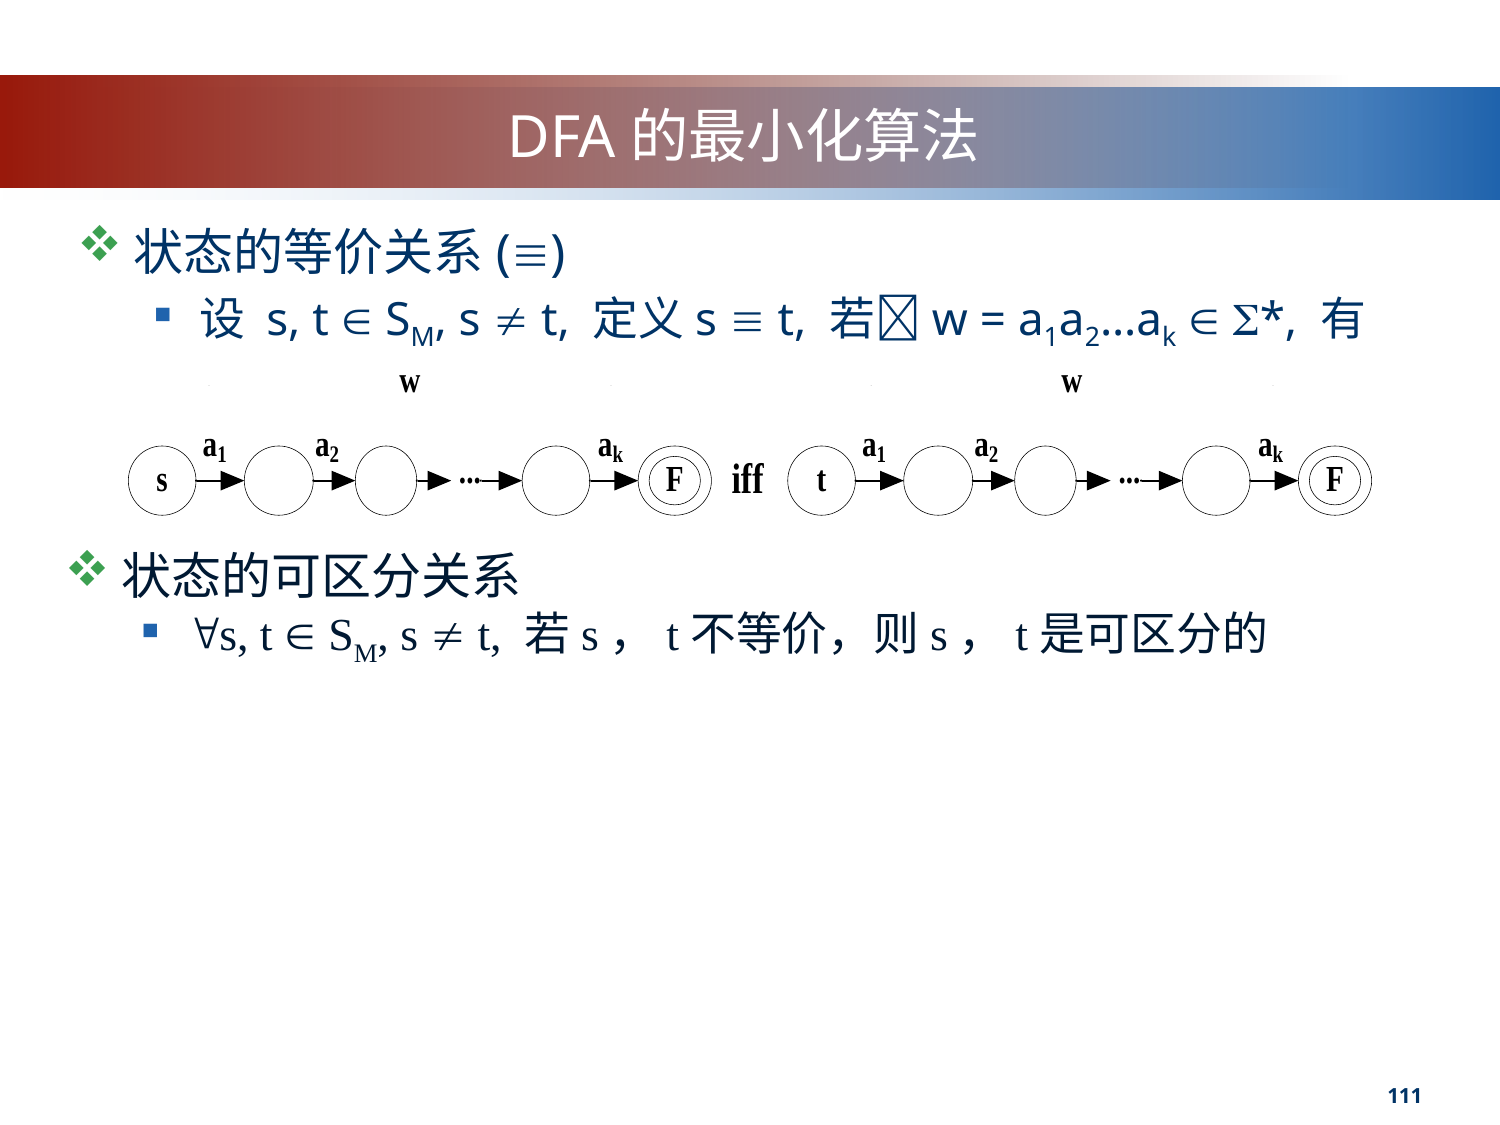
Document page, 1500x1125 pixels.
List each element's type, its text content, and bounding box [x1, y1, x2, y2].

title DFA的最小化算法 [137, 87, 1351, 181]
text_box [124, 324, 1376, 551]
text_box 状态的可区分关系 s, t  SM, s  t, 若s，t不等价，则s，t是可区分的 [50, 537, 1450, 1088]
list 状态的等价关系() 设 s, t  SM, s  t, 定义s  t, 若w = a1a2…ak  *, 有 [62, 212, 1436, 363]
slide_number 111 [1087, 1088, 1438, 1117]
